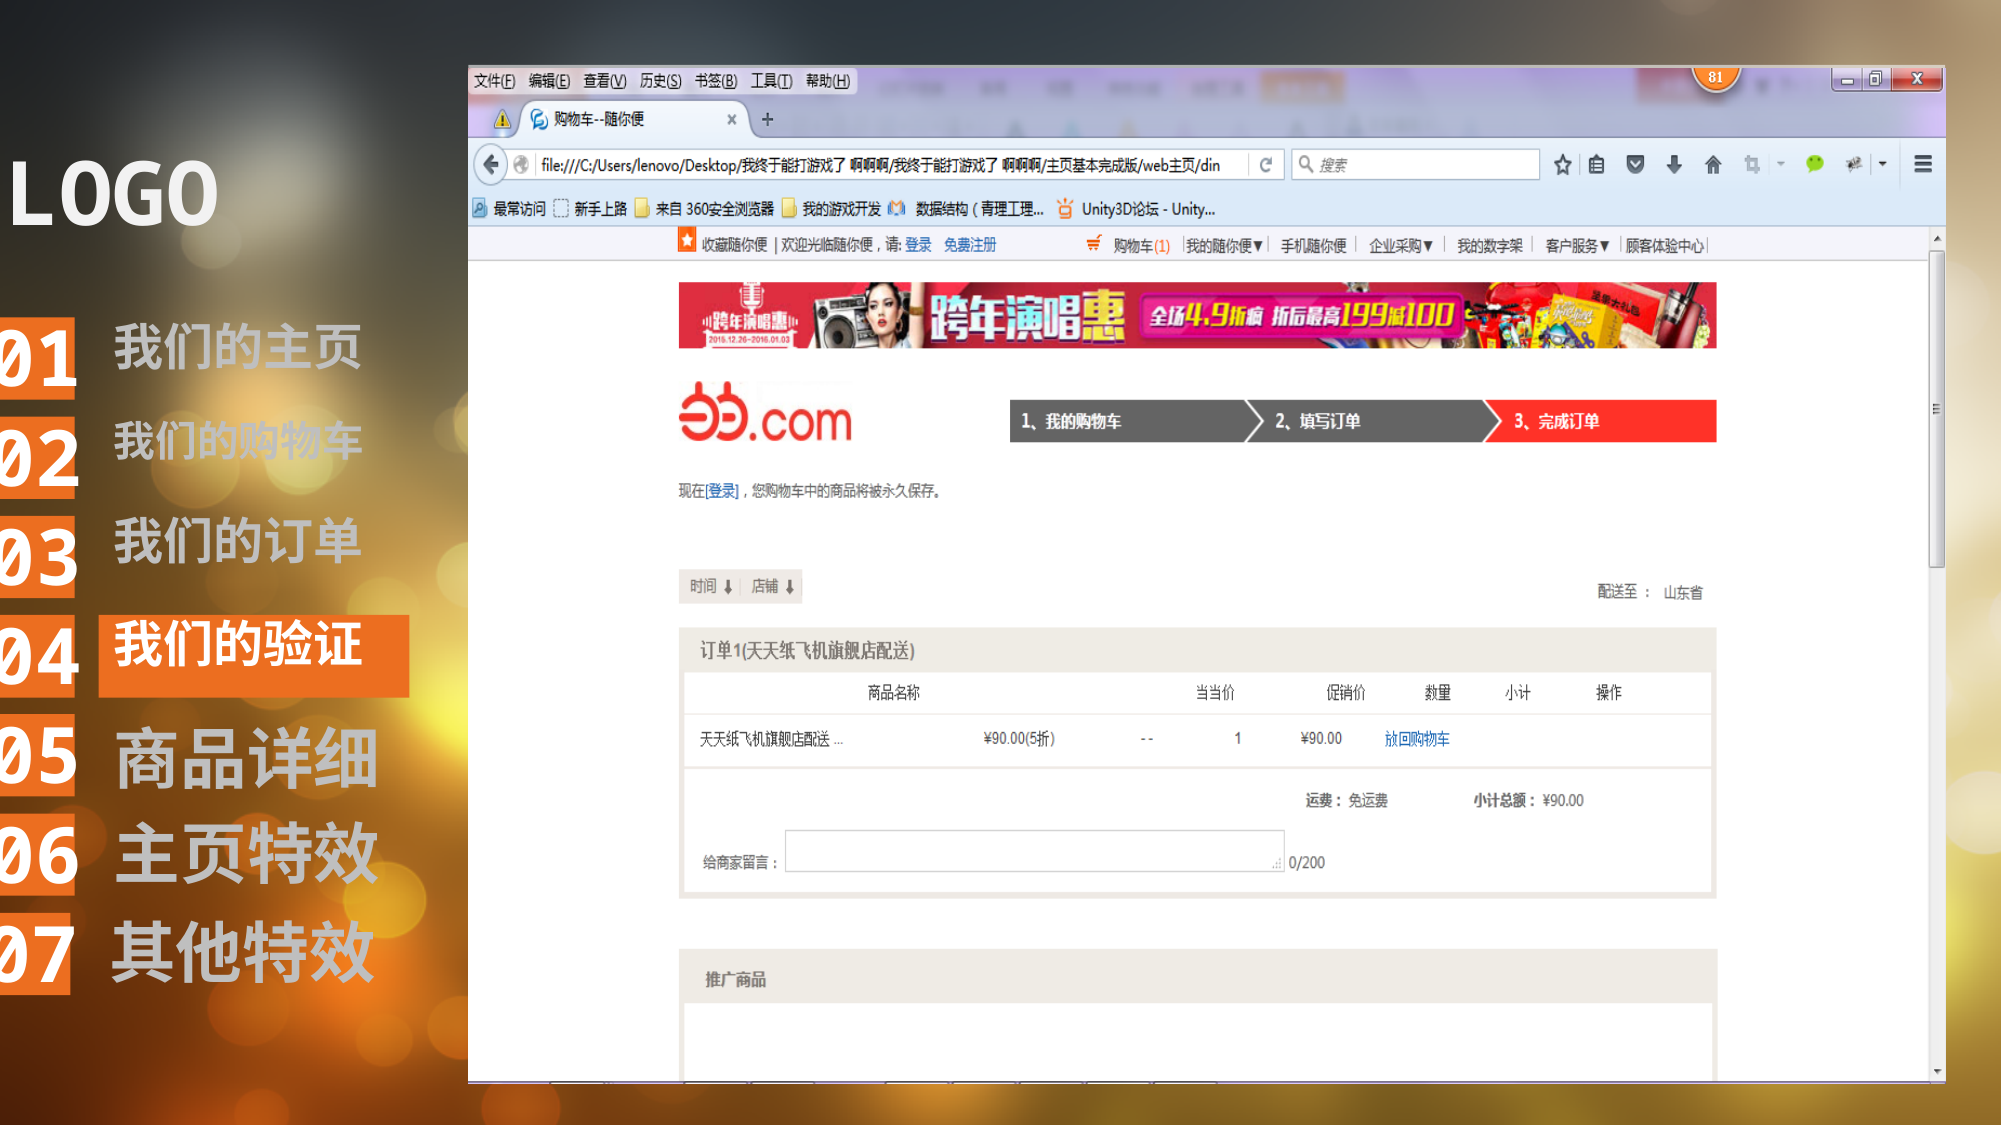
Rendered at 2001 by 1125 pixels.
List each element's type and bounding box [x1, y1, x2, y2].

picture [0, 0, 2001, 1125]
text_box [0, 301, 134, 1005]
